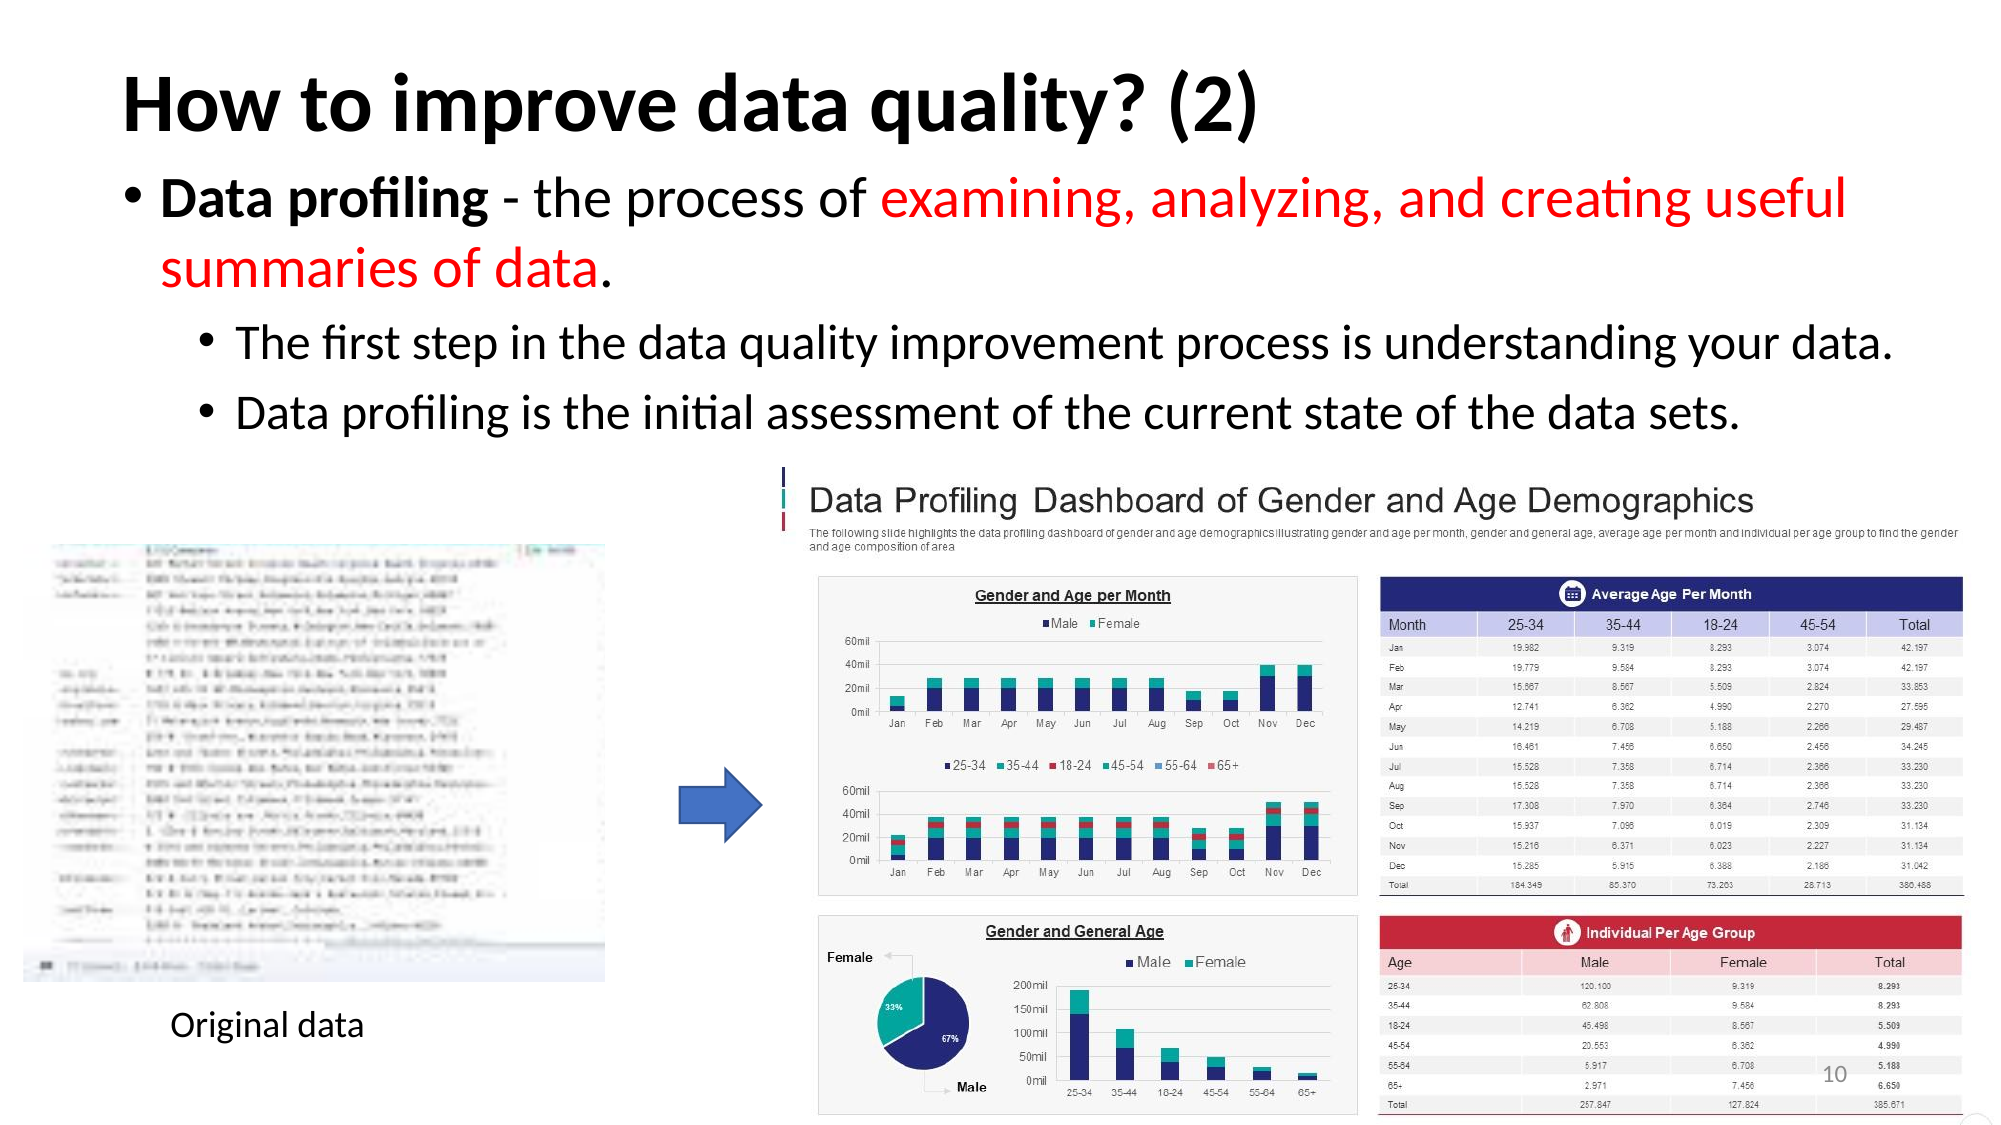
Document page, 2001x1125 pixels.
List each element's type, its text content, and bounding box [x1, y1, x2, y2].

text_box Data profiling - the process of examining, analyzing, and creating useful summaries of data. The first step in the data quality improvement process is understanding your data. Data profiling is the initial assessment of the current state of the data sets. [107, 151, 1916, 921]
text_box [678, 766, 763, 844]
title How to improve data quality? (2) [107, 0, 1957, 214]
picture [779, 467, 2001, 1125]
picture [23, 543, 605, 982]
text_box Original data [155, 992, 409, 1053]
